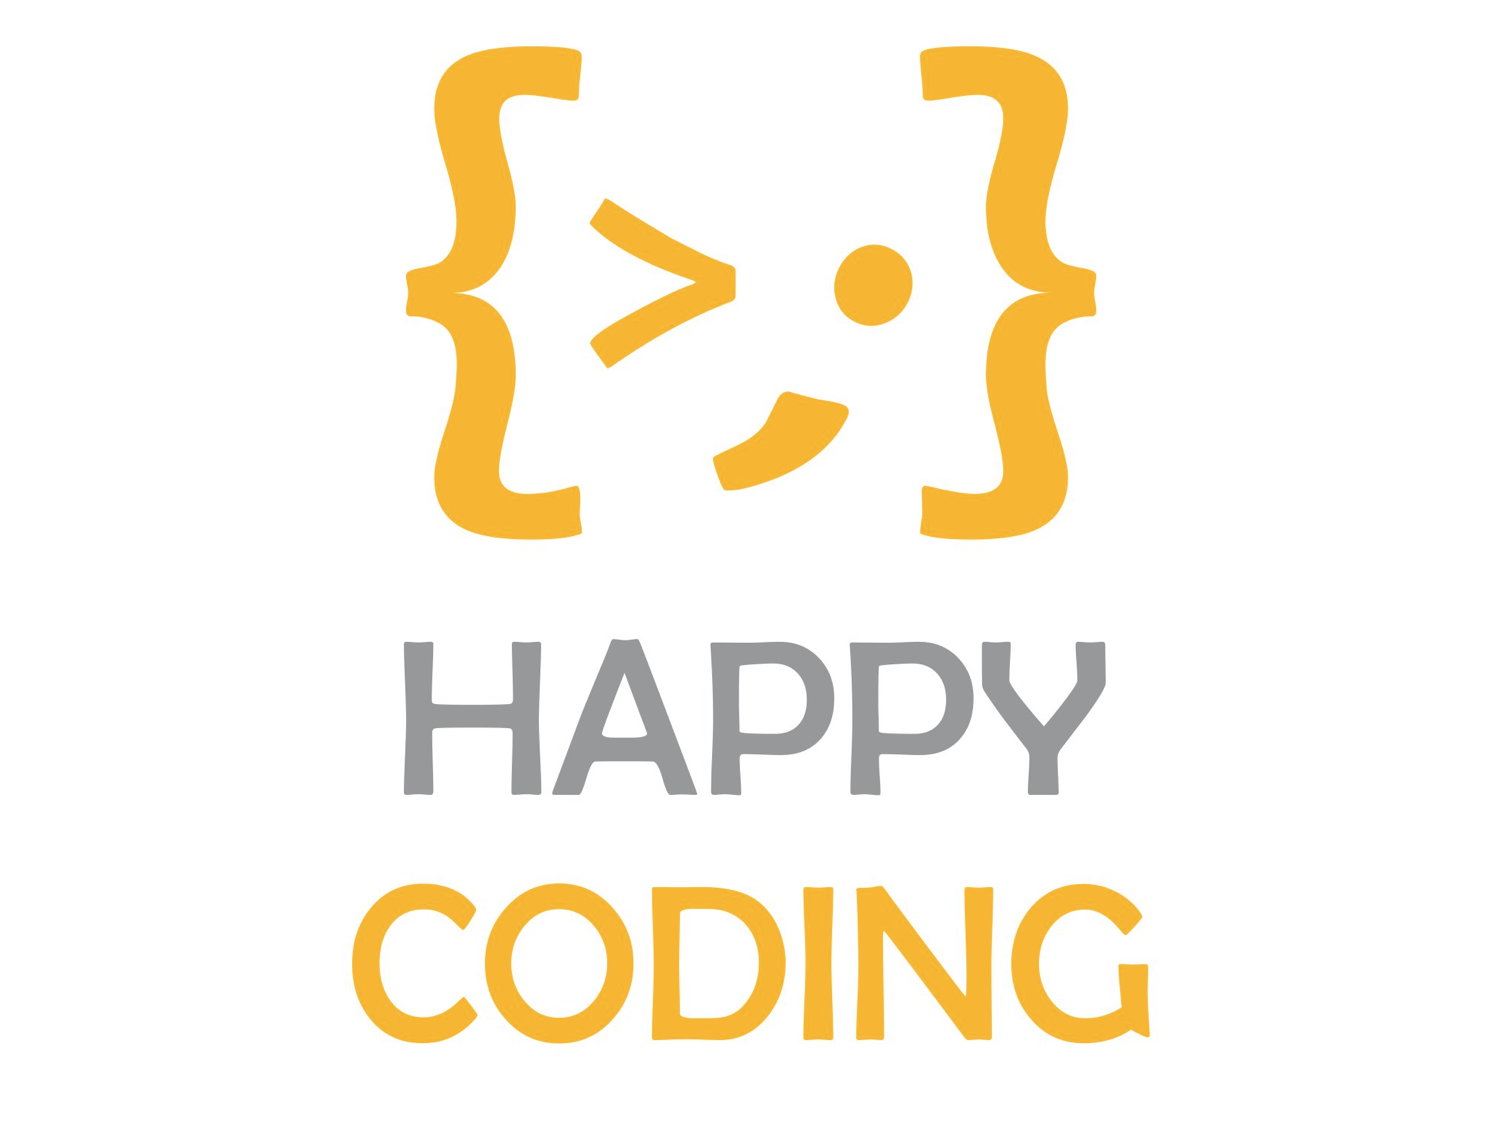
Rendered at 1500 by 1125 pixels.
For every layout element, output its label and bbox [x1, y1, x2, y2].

picture [187, 0, 1313, 1125]
